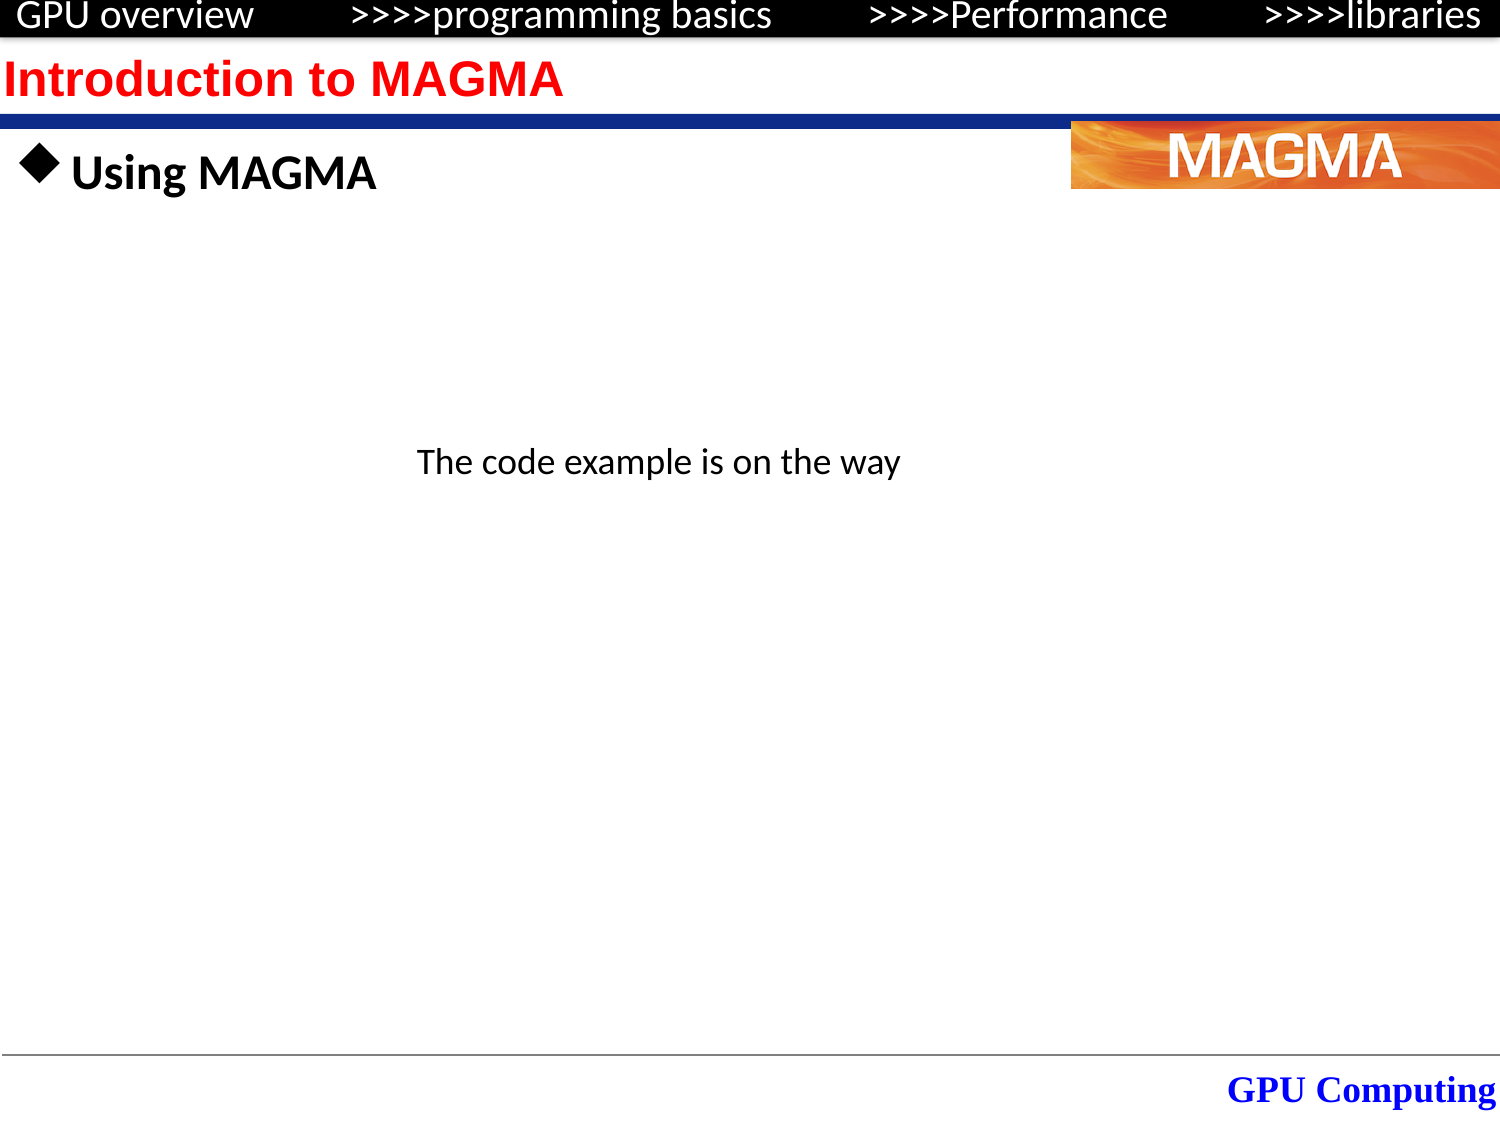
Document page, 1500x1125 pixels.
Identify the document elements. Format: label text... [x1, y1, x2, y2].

text_box Using MAGMA [0, 132, 399, 208]
picture [1071, 120, 1500, 189]
text_box The code example is on the way [402, 430, 917, 490]
text_box Introduction to MAGMA [0, 39, 1489, 115]
